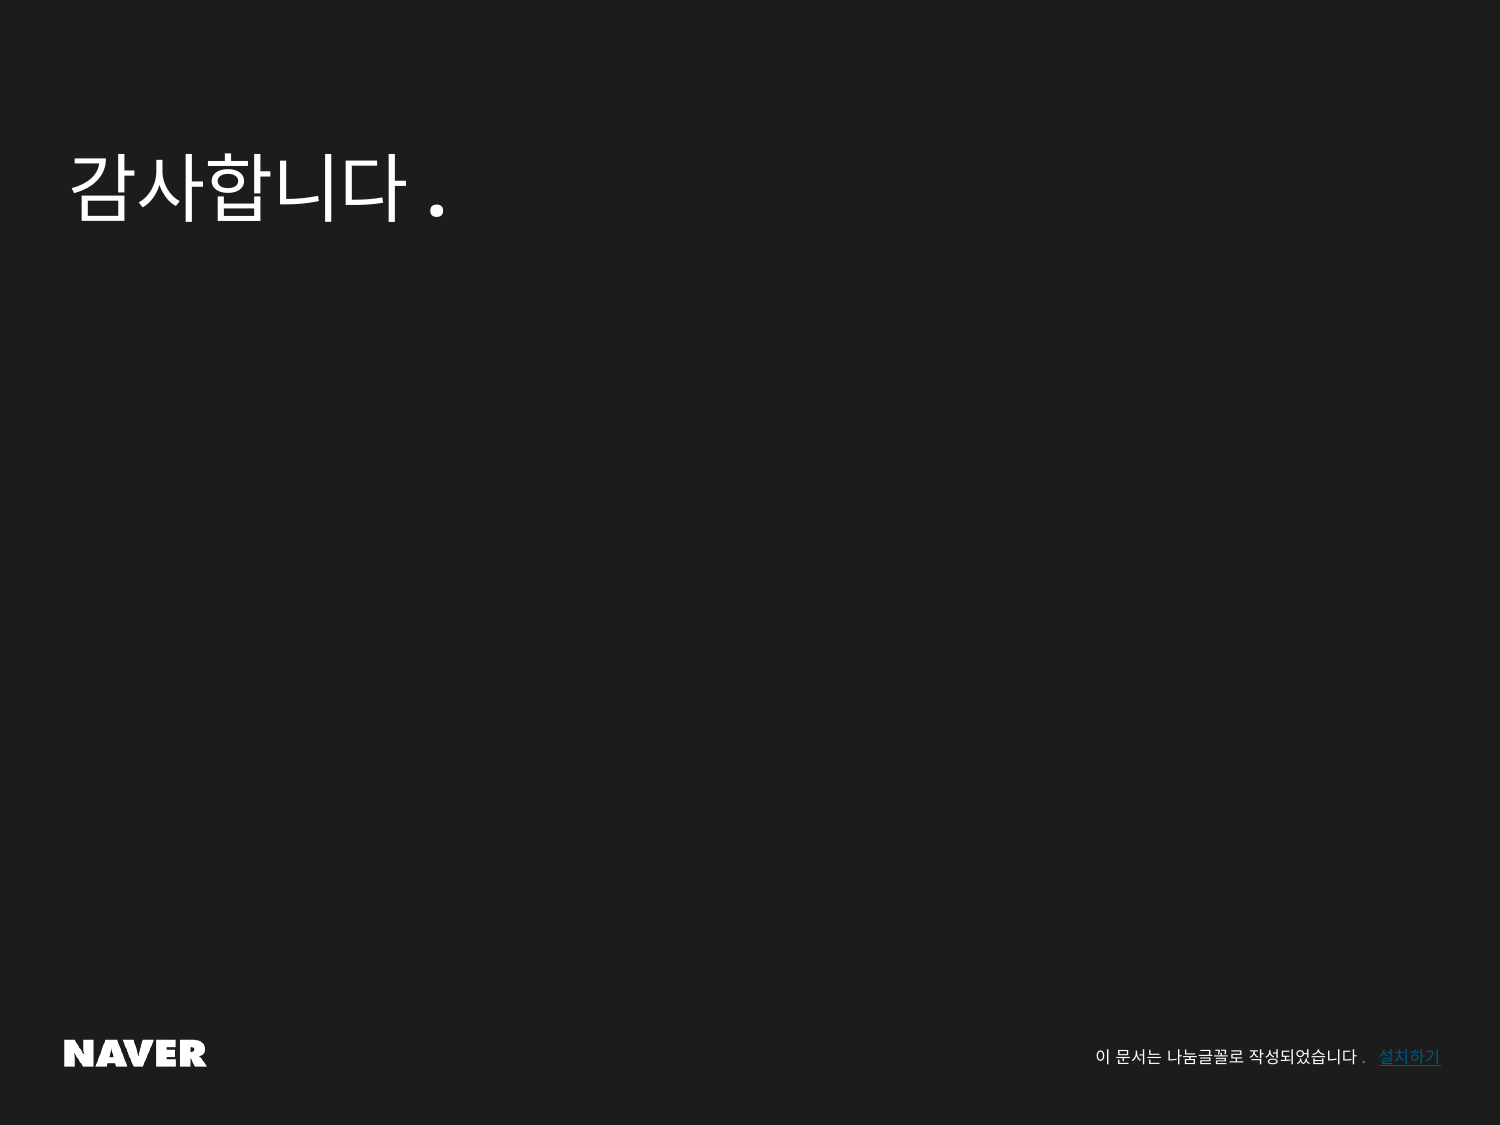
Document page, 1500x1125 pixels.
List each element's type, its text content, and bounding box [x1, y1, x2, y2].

text_box 이 문서는 나눔글꼴로 작성되었습니다. 설치하기 [1080, 1039, 1456, 1079]
text_box 감사합니다. [53, 66, 1328, 308]
picture [64, 1039, 207, 1067]
